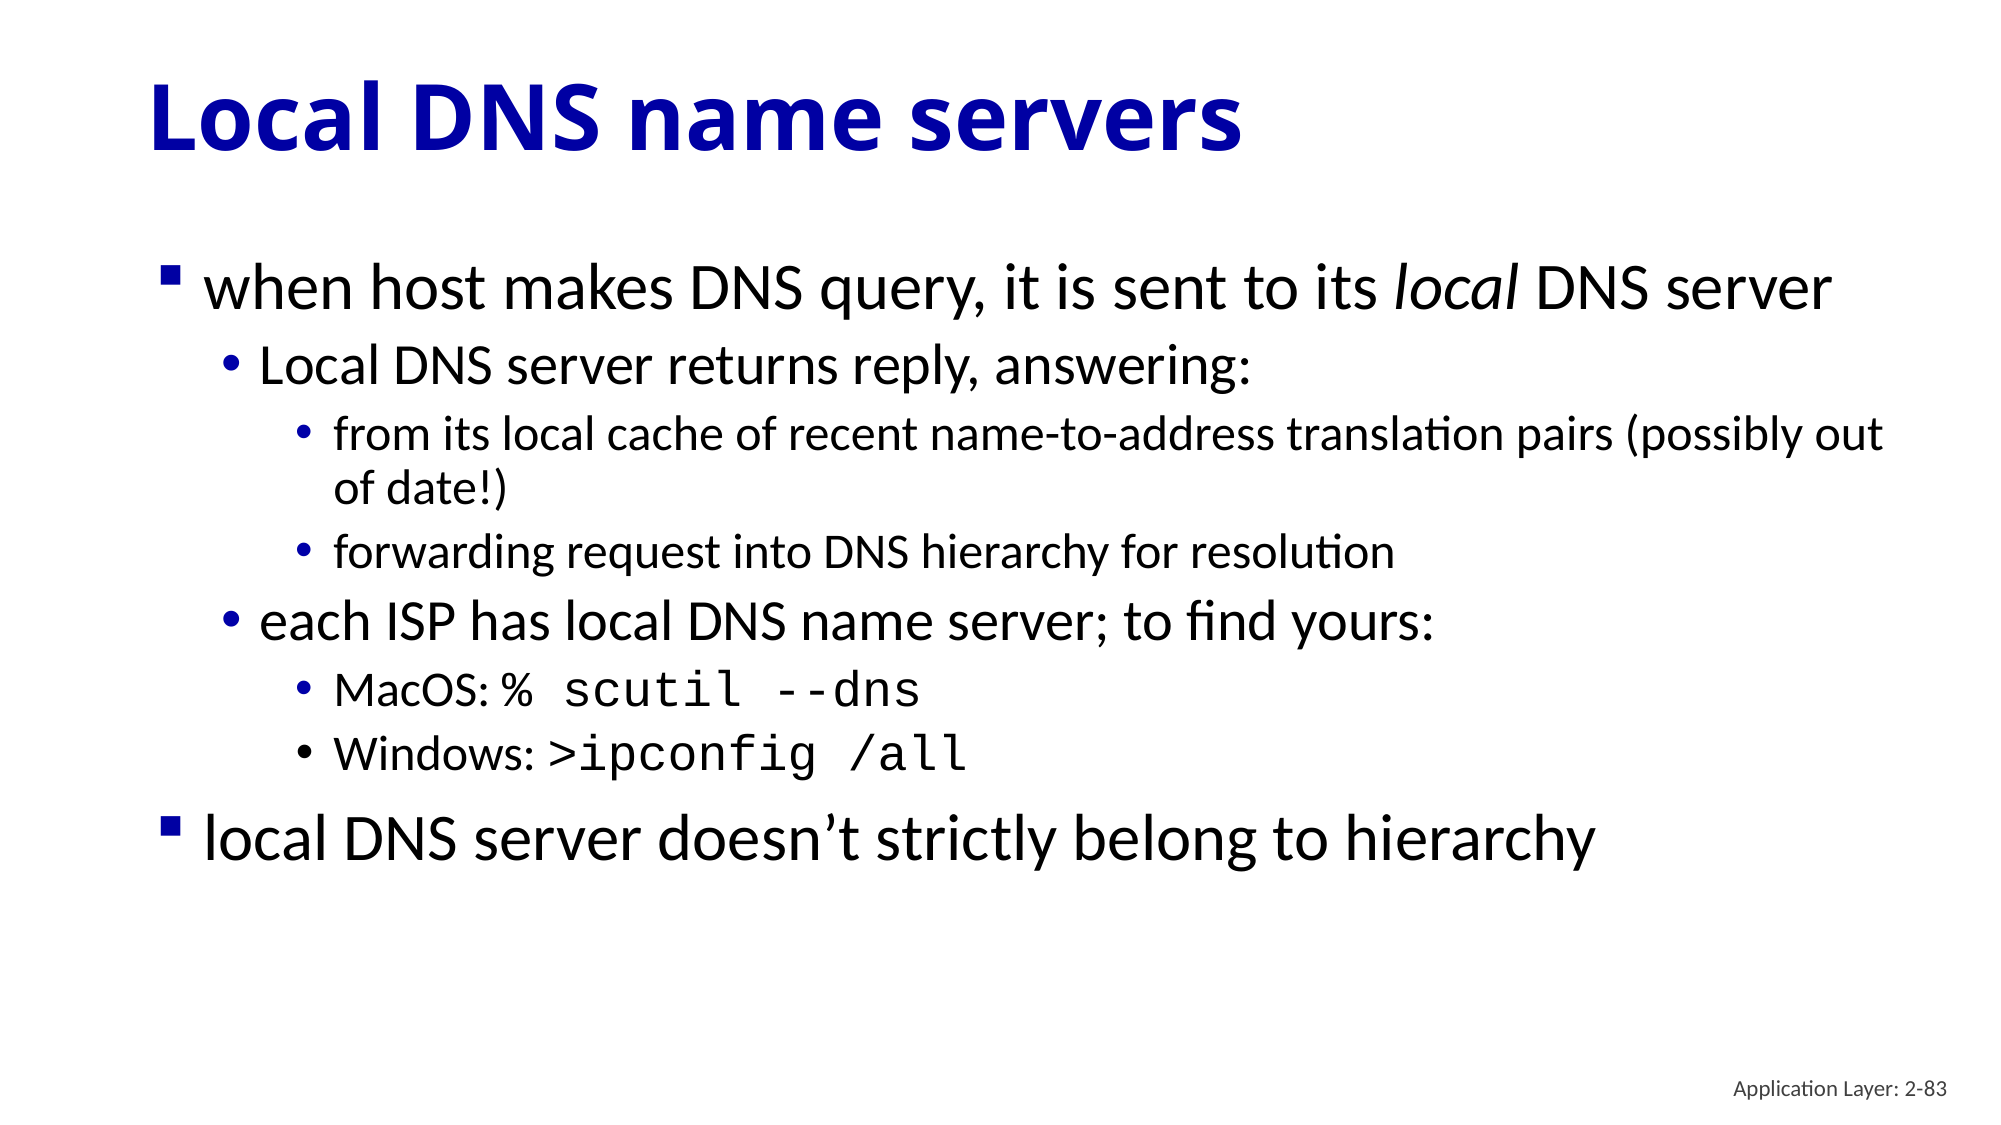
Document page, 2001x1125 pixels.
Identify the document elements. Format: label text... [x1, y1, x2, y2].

text_box when host makes DNS query, it is sent to its local DNS server Local DNS server returns reply, answering: from its local cache of recent name-to-address translation pairs (possibly out of date!) forwarding request into DNS hierarchy for resolution each ISP has local DNS name server; to find yours: MacOS: % scutil --dns Windows: >ipconfig /all local DNS server doesn’t strictly belong to hierarchy [130, 244, 1933, 1007]
title Local DNS name servers [131, 47, 1856, 195]
slide_number Application Layer: 2-83 [1512, 1056, 1963, 1117]
